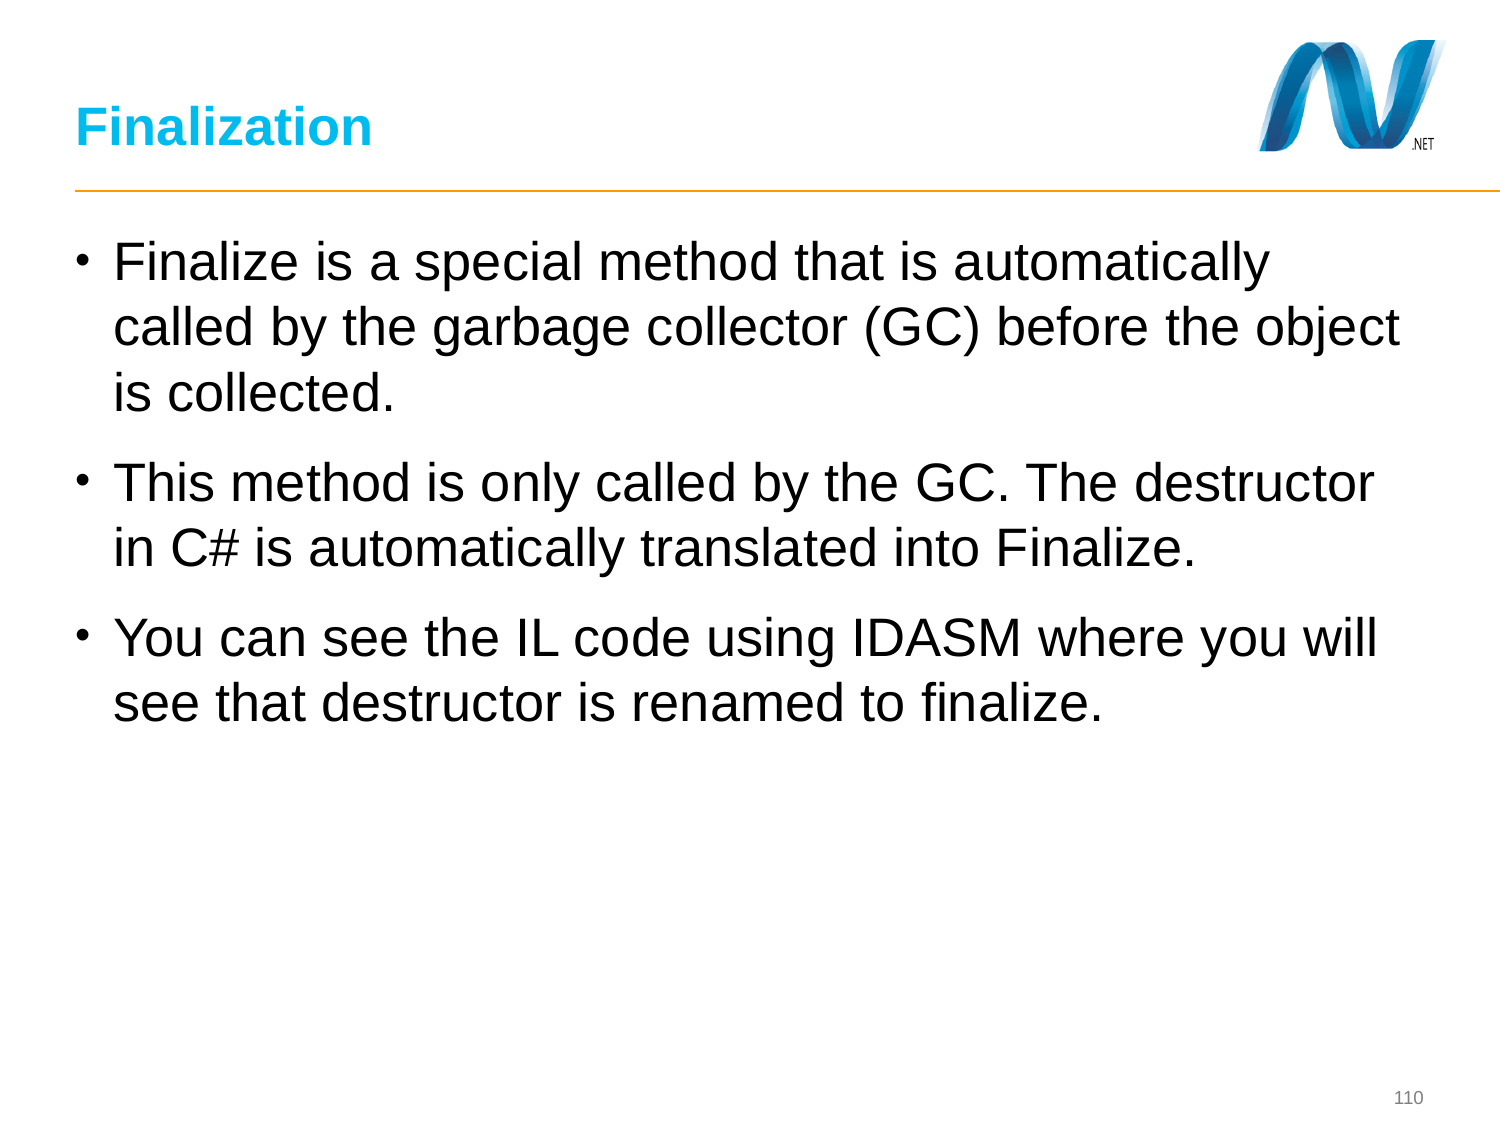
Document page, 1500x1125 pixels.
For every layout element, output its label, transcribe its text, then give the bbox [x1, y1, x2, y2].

title Finalization [75, 27, 1422, 157]
list Finalize is a special method that is automatically called by the garbage collector (GC) before the object is collected. This method is only called by the GC. The destructor in C# is automatically translated into Finalize. You can see the IL code using IDASM where you will see that destructor is renamed to finalize. [75, 226, 1425, 1018]
picture [1253, 26, 1450, 177]
